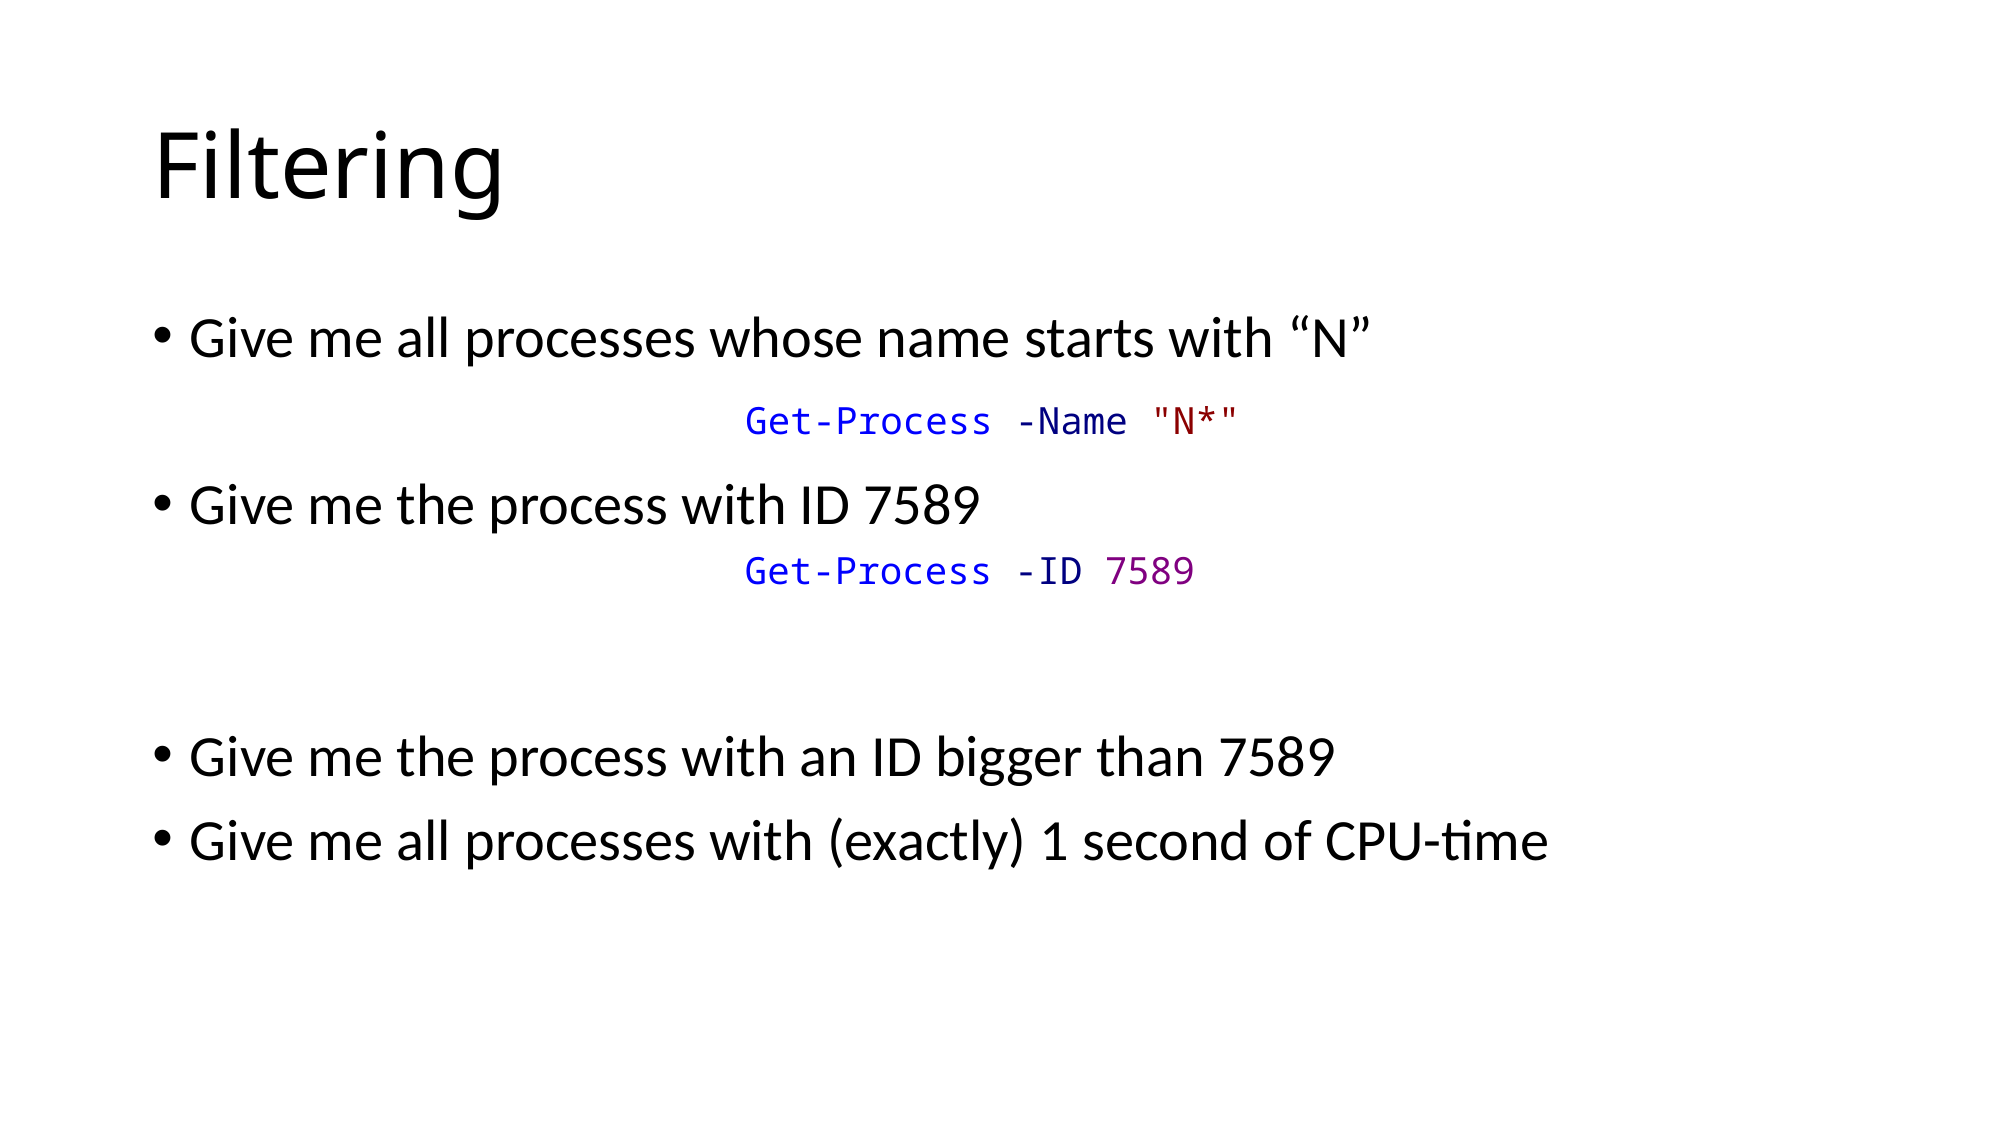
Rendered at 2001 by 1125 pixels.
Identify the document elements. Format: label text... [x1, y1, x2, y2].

title Filtering [137, 59, 1863, 278]
text_box Get-Process -ID 7589 [721, 539, 1233, 600]
text_box Get-Process -Name "N*" [722, 389, 1278, 449]
list Give me all processes whose name starts with “N” Give me the process with ID 7589 Give me the process with an ID bigger than 7589 Give me all processes with (exactly) 1 second of CPU-time [137, 299, 1863, 1014]
